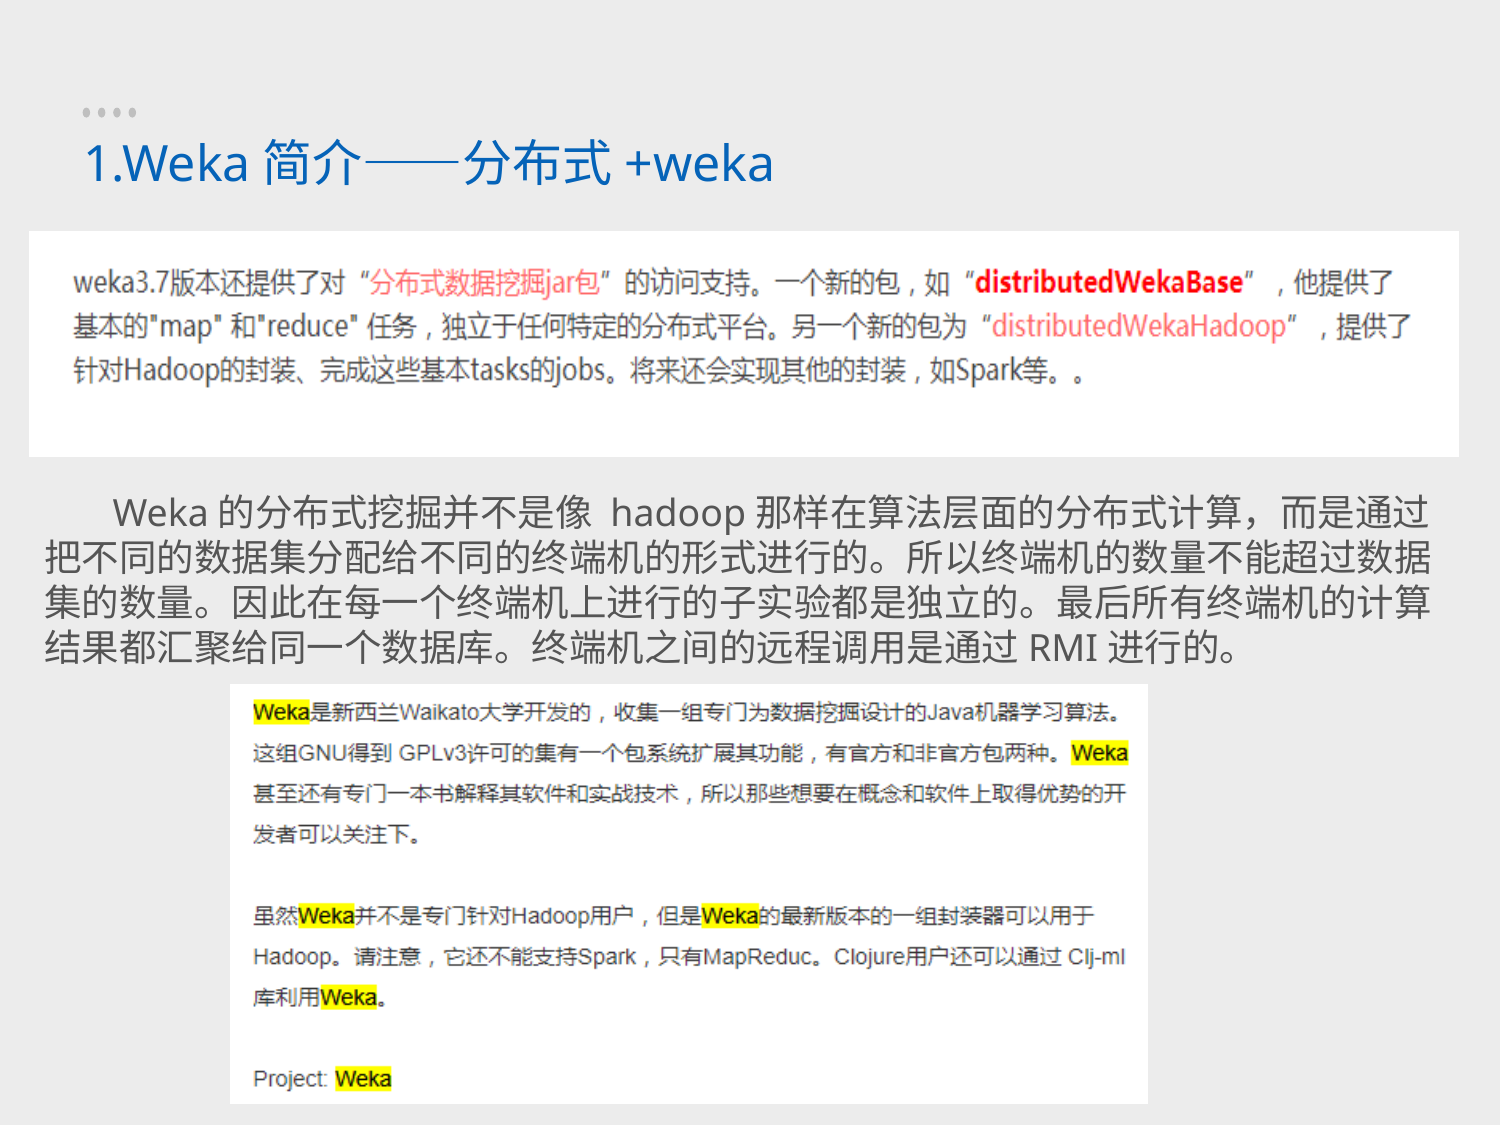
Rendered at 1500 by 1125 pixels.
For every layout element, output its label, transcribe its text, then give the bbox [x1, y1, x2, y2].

picture [229, 684, 1149, 1104]
text_box Weka的分布式挖掘并不是像 hadoop那样在算法层面的分布式计算，而是通过把不同的数据集分配给不同的终端机的形式进行的。所以终端机的数量不能超过数据集的数量。因此在每一个终端机上进行的子实验都是独立的。最后所有终端机的计算结果都汇聚给同一个数据库。终端机之间的远程调用是通过RMI进行的。 [29, 482, 1459, 677]
text_box 1.Weka简介——分布式+weka [68, 124, 886, 200]
picture [29, 231, 1460, 457]
